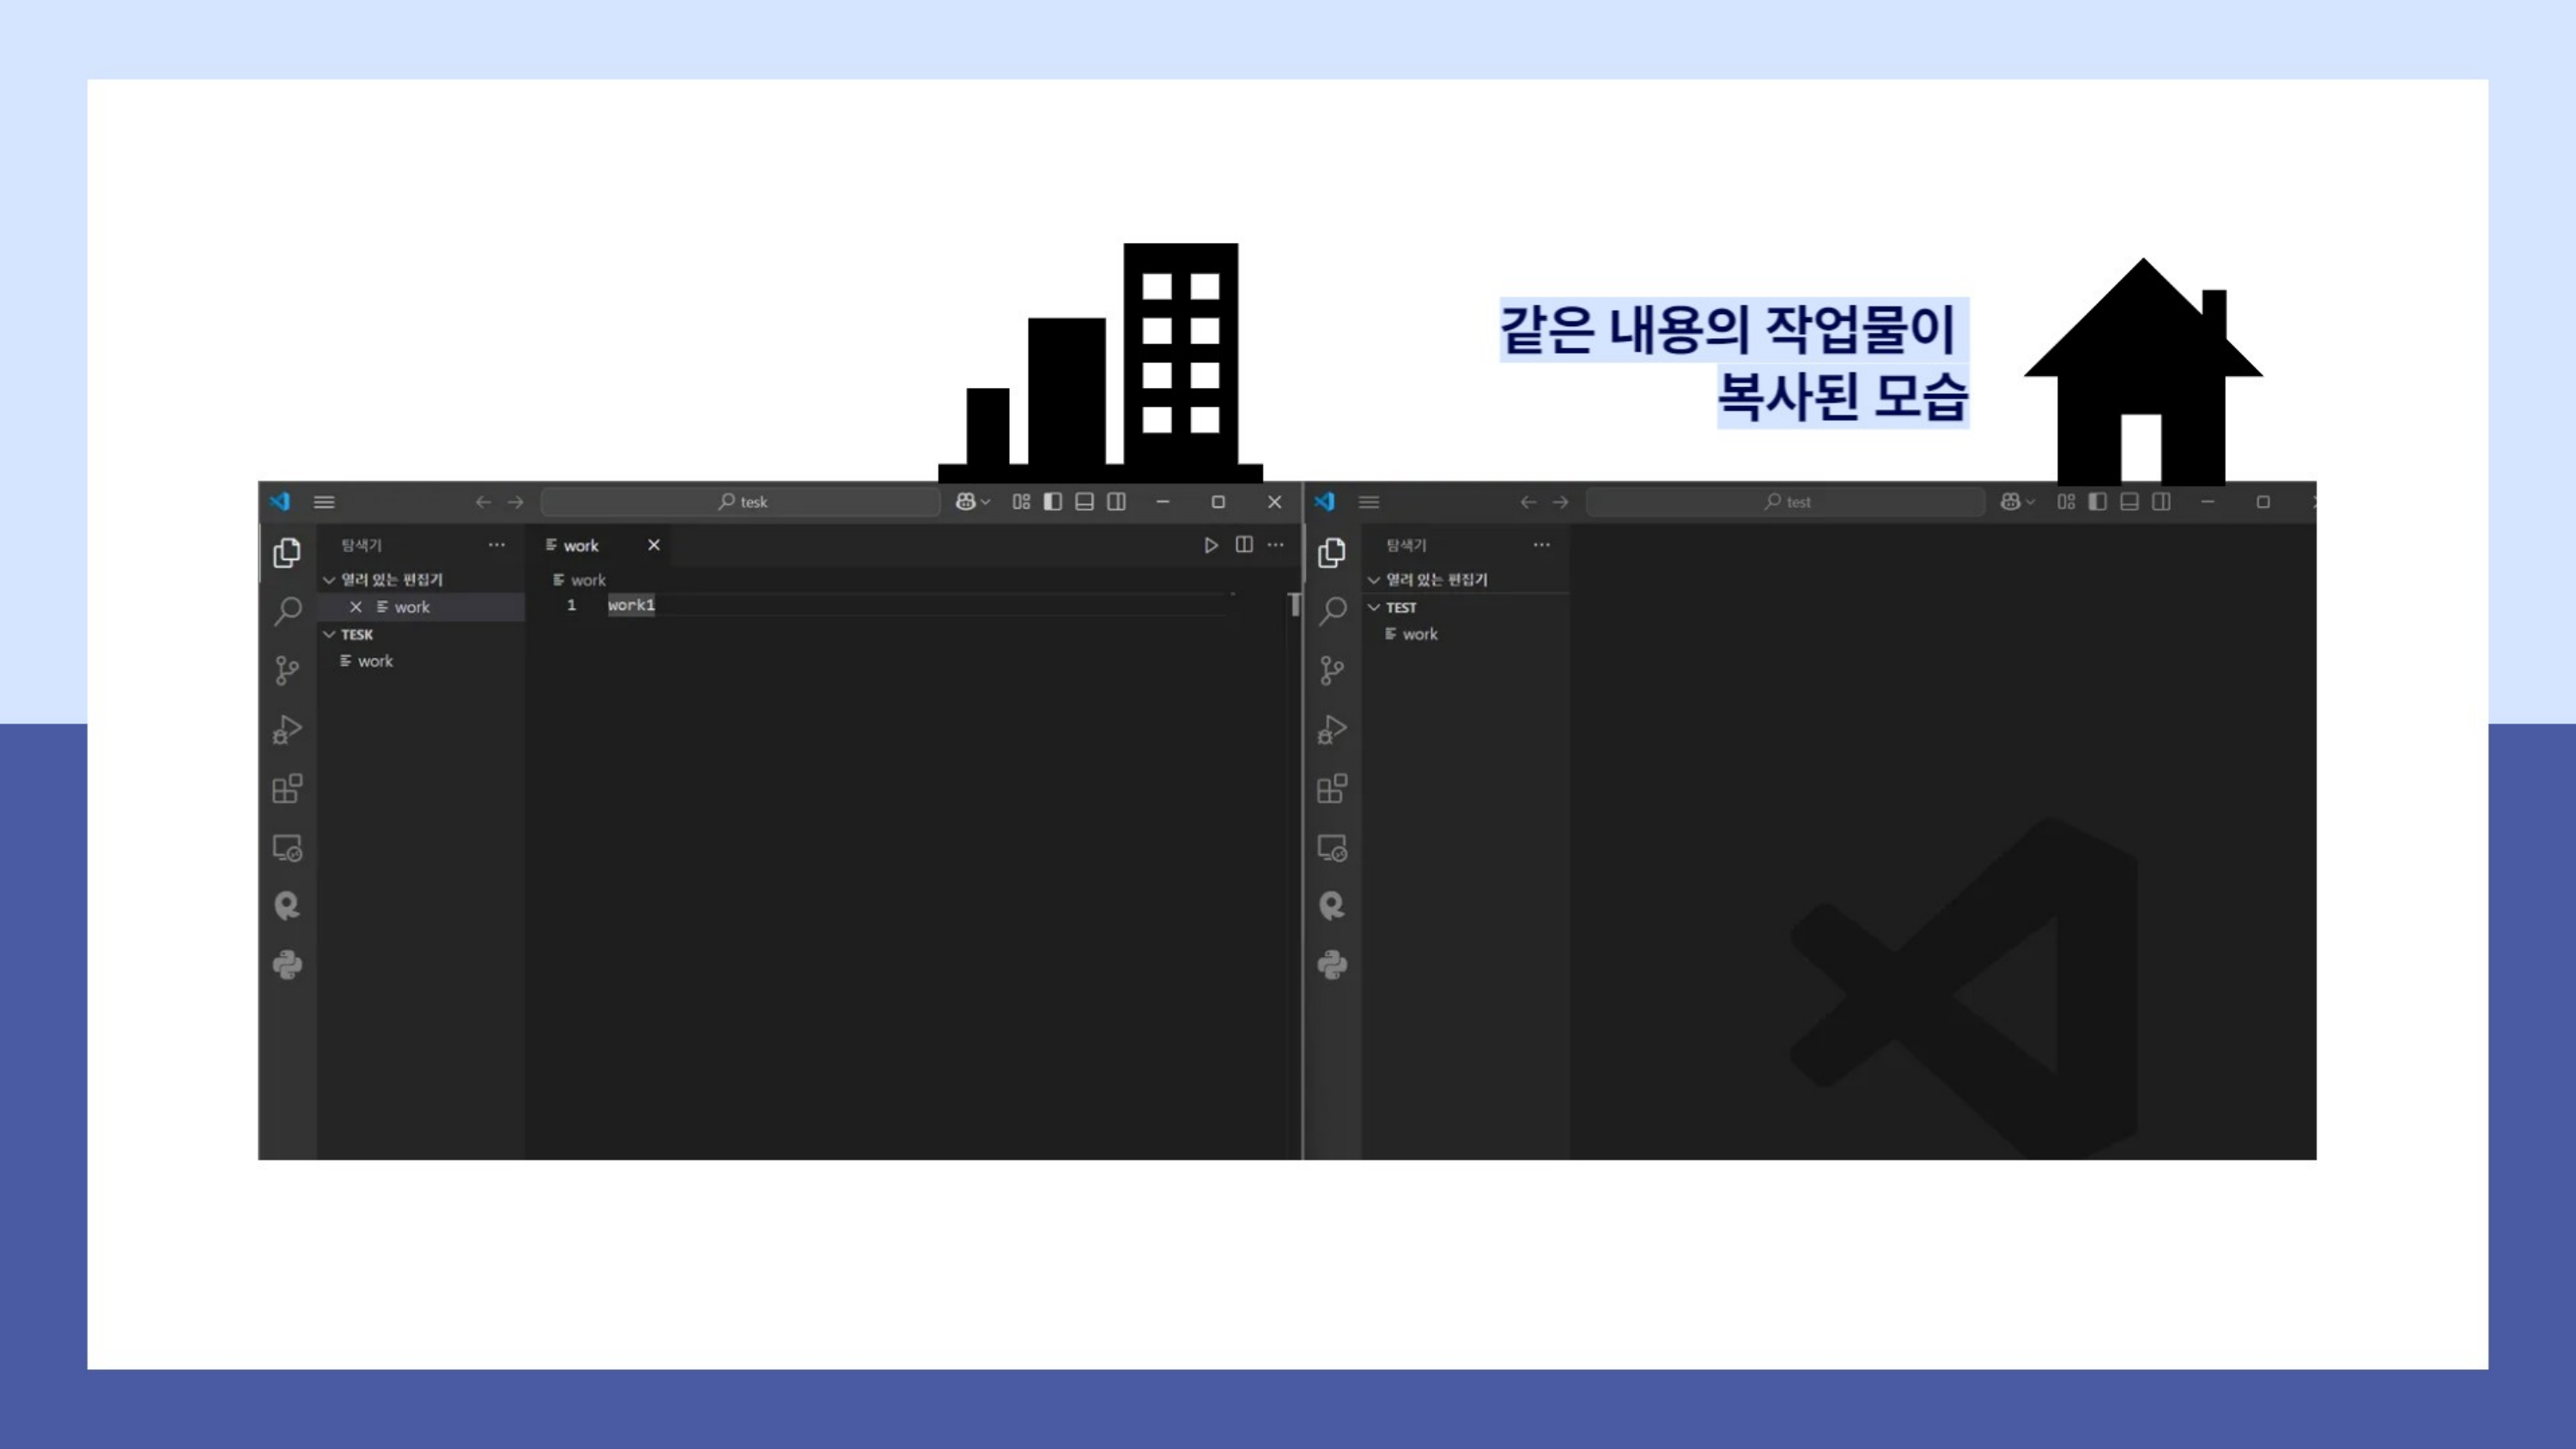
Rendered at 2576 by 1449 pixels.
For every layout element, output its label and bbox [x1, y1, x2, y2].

text_box [0, 0, 2576, 1449]
